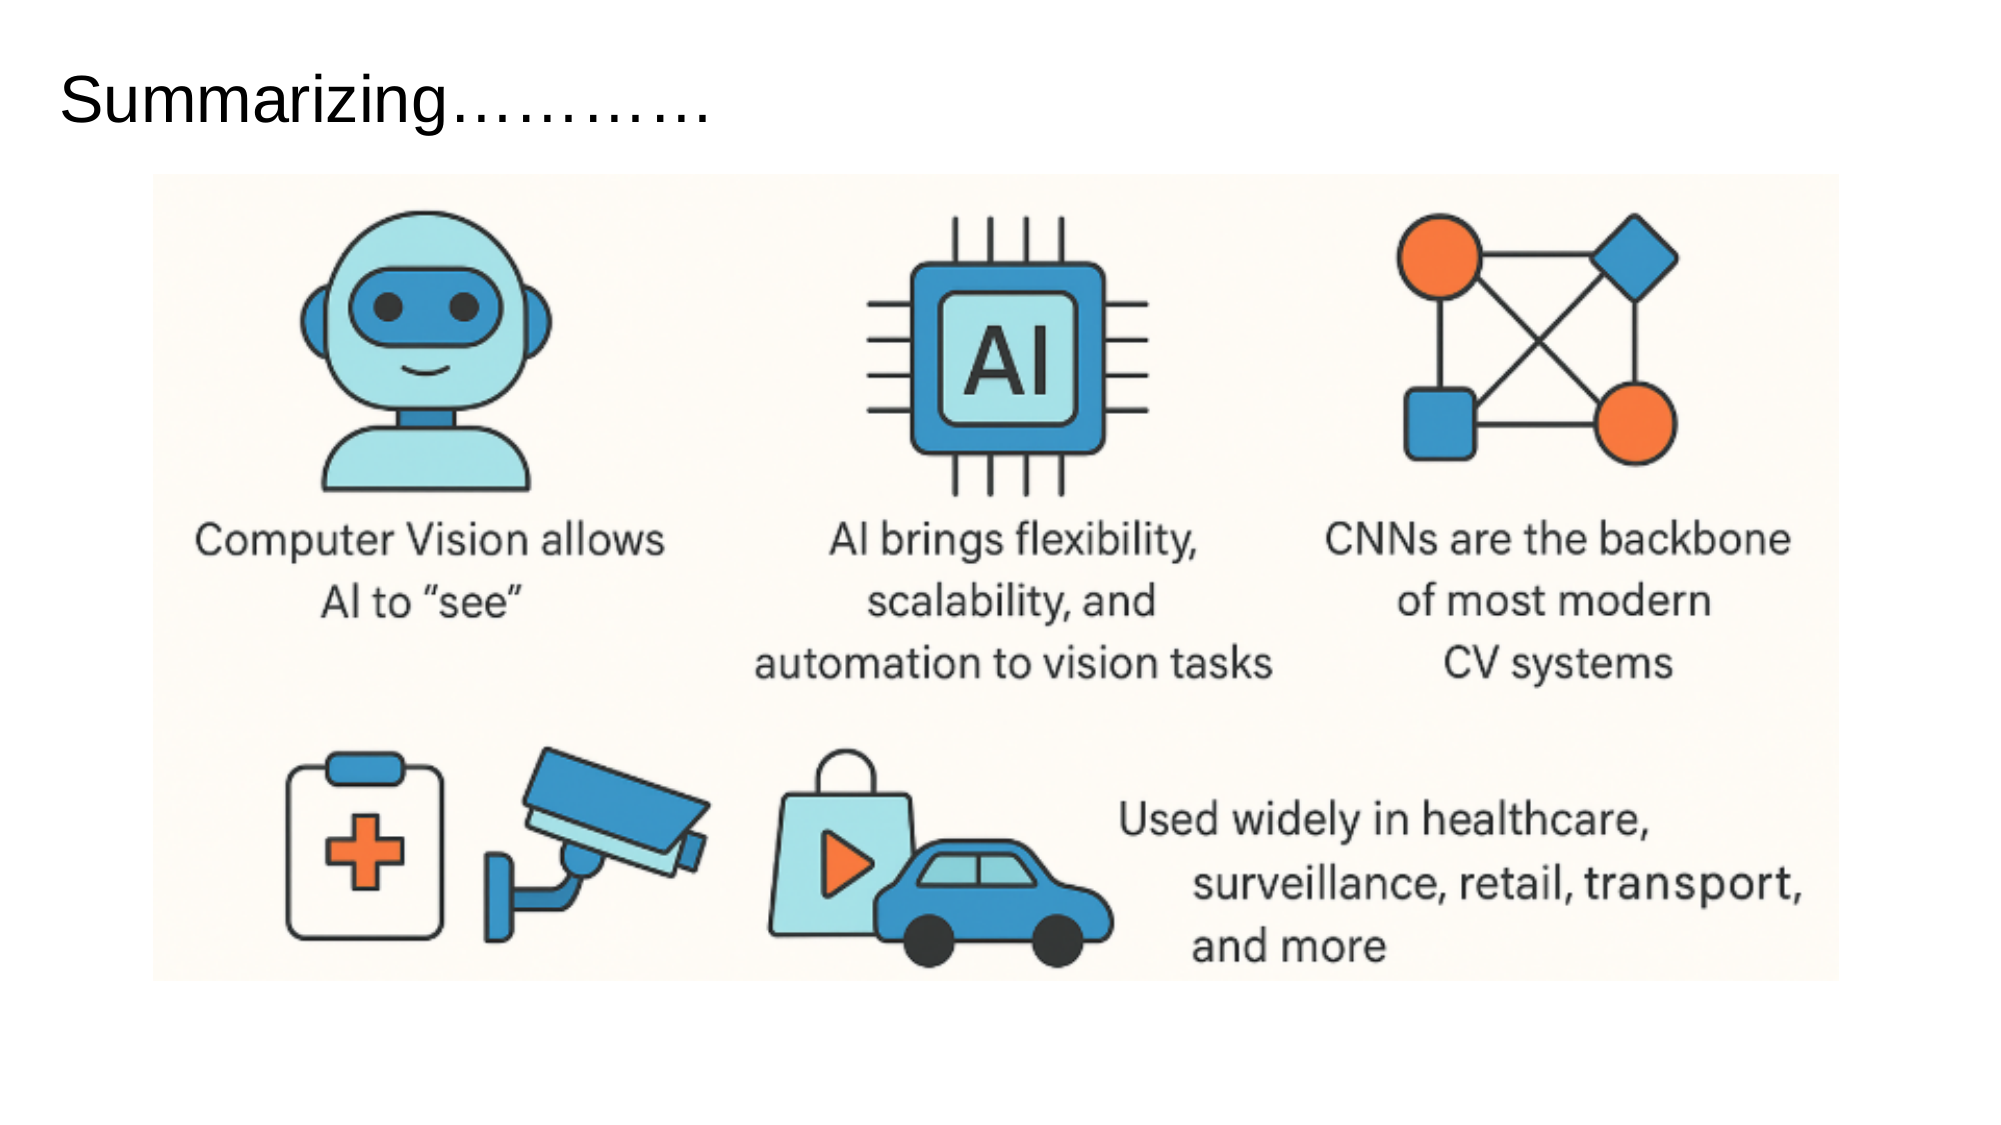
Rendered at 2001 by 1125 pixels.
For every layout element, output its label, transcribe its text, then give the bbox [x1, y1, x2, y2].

picture [152, 174, 1840, 981]
title Summarizing………… [44, 27, 1947, 175]
